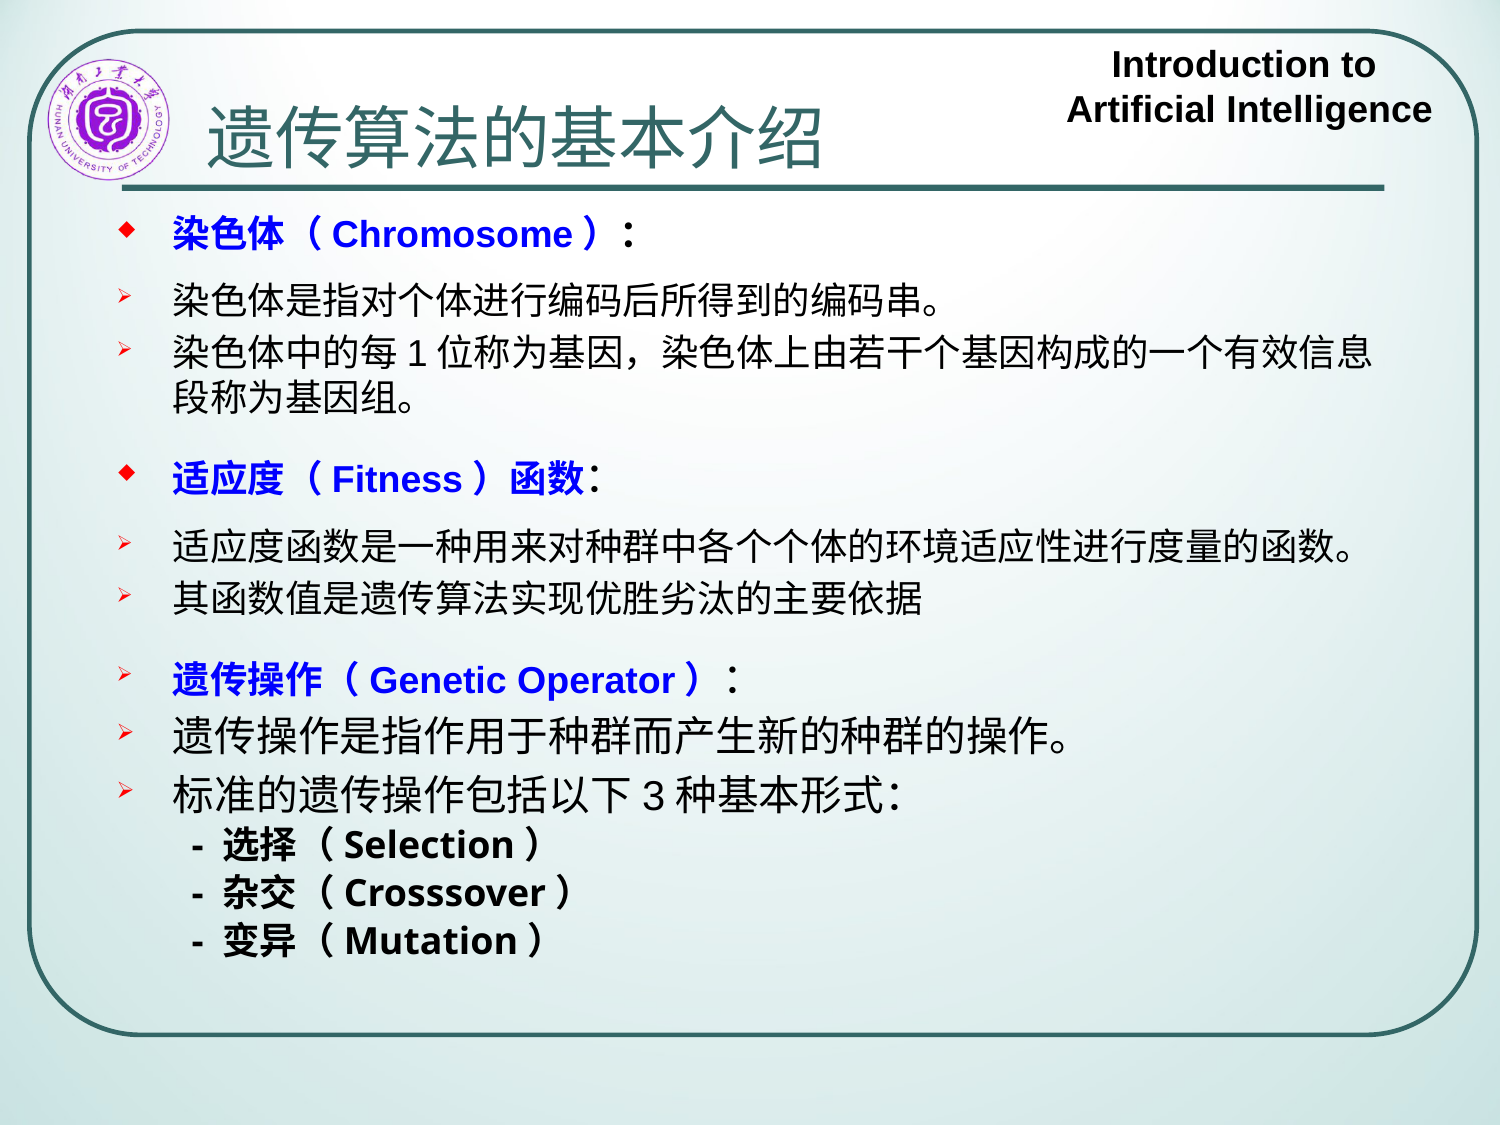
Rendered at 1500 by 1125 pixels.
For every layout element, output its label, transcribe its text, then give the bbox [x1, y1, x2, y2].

list 染色体（Chromosome）： 染色体是指对个体进行编码后所得到的编码串。 染色体中的每1位称为基因，染色体上由若干个基因构成的一个有效信息段称为基因组。 适应度（Fitness）函数： 适应度函数是一种用来对种群中各个个体的环境适应性进行度量的函数。 其函数值是遗传算法实现优胜劣汰的主要依据 遗传操作（Genetic Operator）： 遗传操作是指作用于种群而产生新的种群的操作。 标准的遗传操作包括以下3种基本形式： - 选择（Selection） - 杂交（Crosssover） - 变异（Mutation） [101, 202, 1399, 1035]
picture [0, 0, 1500, 1125]
title 遗传算法的基本介绍 [159, 66, 1422, 185]
